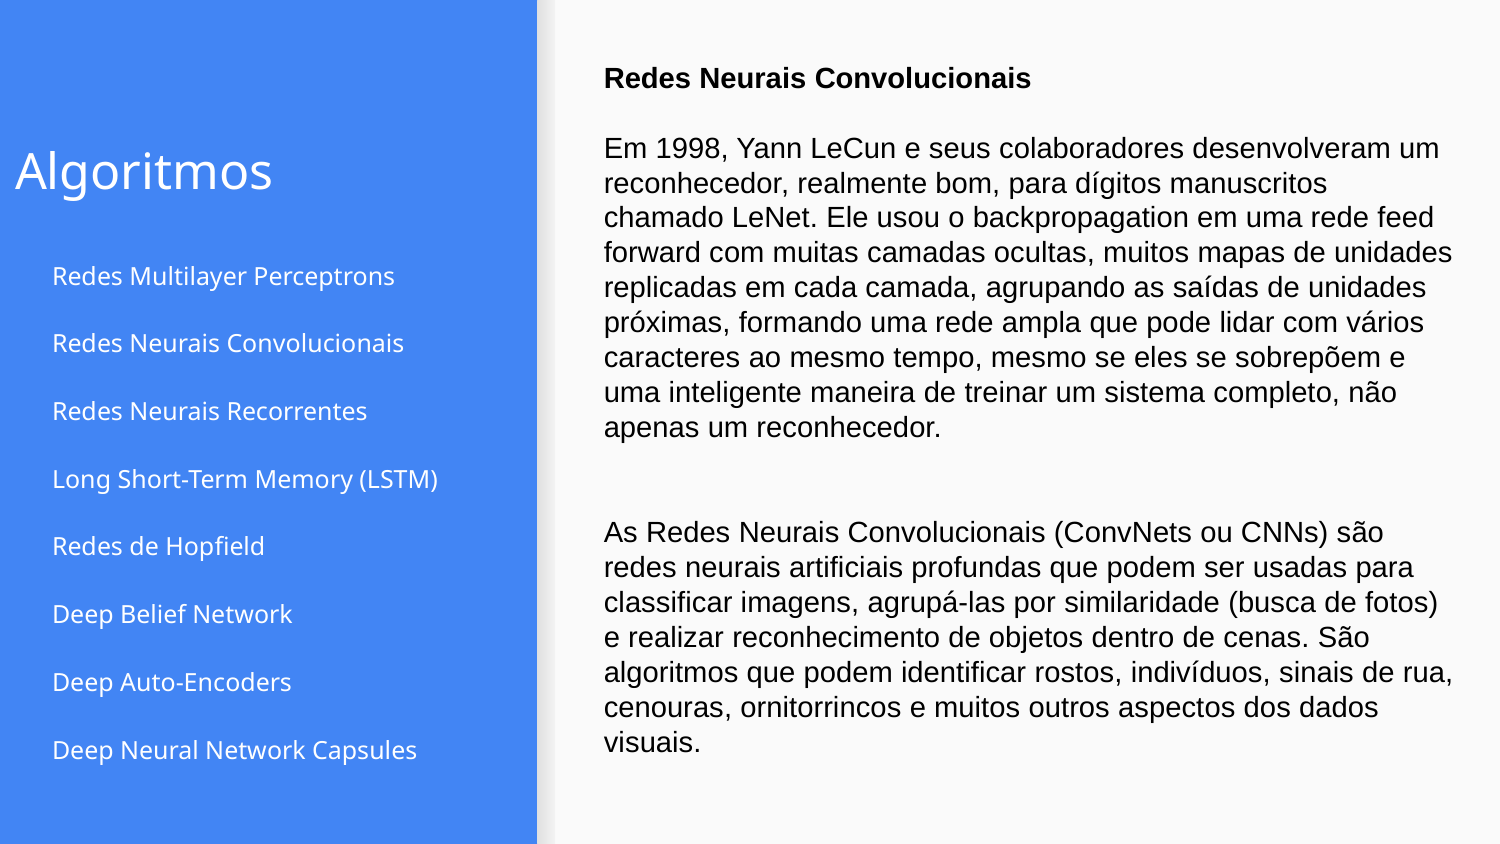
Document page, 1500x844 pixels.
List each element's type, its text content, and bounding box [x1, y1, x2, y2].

text_box Redes Neurais Convolucionais Em 1998, Yann LeCun e seus colaboradores desenvolveram um reconhecedor, realmente bom, para dígitos manuscritos chamado LeNet. Ele usou o backpropagation em uma rede feed forward com muitas camadas ocultas, muitos mapas de unidades replicadas em cada camada, agrupando as saídas de unidades próximas, formando uma rede ampla que pode lidar com vários caracteres ao mesmo tempo, mesmo se eles se sobrepõem e uma inteligente maneira de treinar um sistema completo, não apenas um reconhecedor. As Redes Neurais Convolucionais (ConvNets ou CNNs) são redes neurais artificiais profundas que podem ser usadas para classificar imagens, agrupá-las por similaridade (busca de fotos) e realizar reconhecimento de objetos dentro de cenas. São algoritmos que podem identificar rostos, indivíduos, sinais de rua, cenouras, ornitorrincos e muitos outros aspectos dos dados visuais. [588, 43, 1471, 815]
list Redes Multilayer Perceptrons Redes Neurais Convolucionais Redes Neurais Recorrentes Long Short-Term Memory (LSTM) Redes de Hopfield Deep Belief Network Deep Auto-Encoders Deep Neural Network Capsules [37, 240, 498, 815]
title Algoritmos [0, 58, 534, 216]
